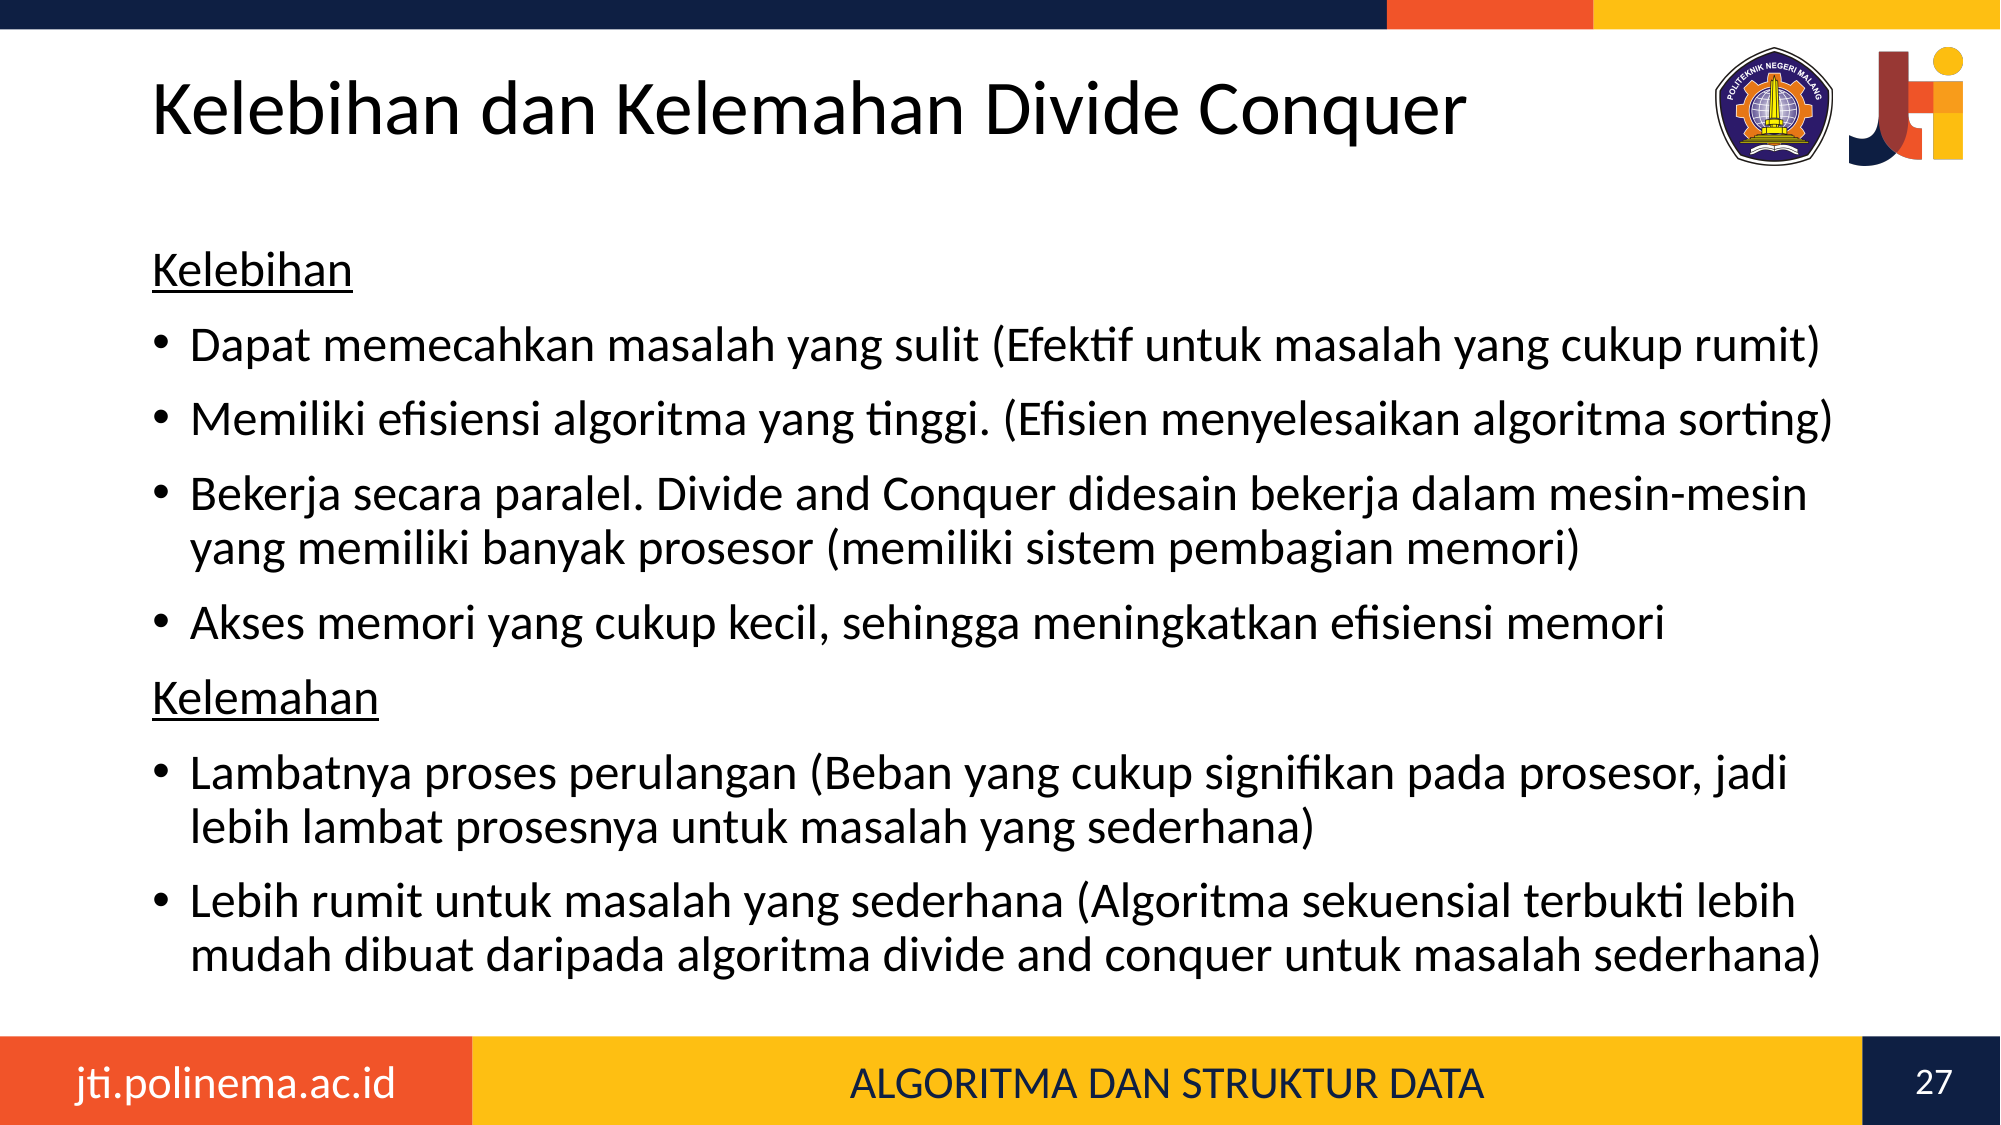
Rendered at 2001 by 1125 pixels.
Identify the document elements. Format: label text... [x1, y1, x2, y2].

list Kelebihan Dapat memecahkan masalah yang sulit (Efektif untuk masalah yang cukup rumit) Memiliki efisiensi algoritma yang tinggi. (Efisien menyelesaikan algoritma sorting) Bekerja secara paralel. Divide and Conquer didesain bekerja dalam mesin-mesin yang memiliki banyak prosesor (memiliki sistem pembagian memori) Akses memori yang cukup kecil, sehingga meningkatkan efisiensi memori Kelemahan Lambatnya proses perulangan (Beban yang cukup signifikan pada prosesor, jadi lebih lambat prosesnya untuk masalah yang sederhana) Lebih rumit untuk masalah yang sederhana (Algoritma sekuensial terbukti lebih mudah dibuat daripada algoritma divide and conquer untuk masalah sederhana) [137, 235, 1863, 950]
title Kelebihan dan Kelemahan Divide Conquer [137, 59, 1673, 159]
slide_number 27 [1888, 1049, 1980, 1110]
picture [1715, 47, 1833, 166]
picture [1849, 47, 1963, 166]
